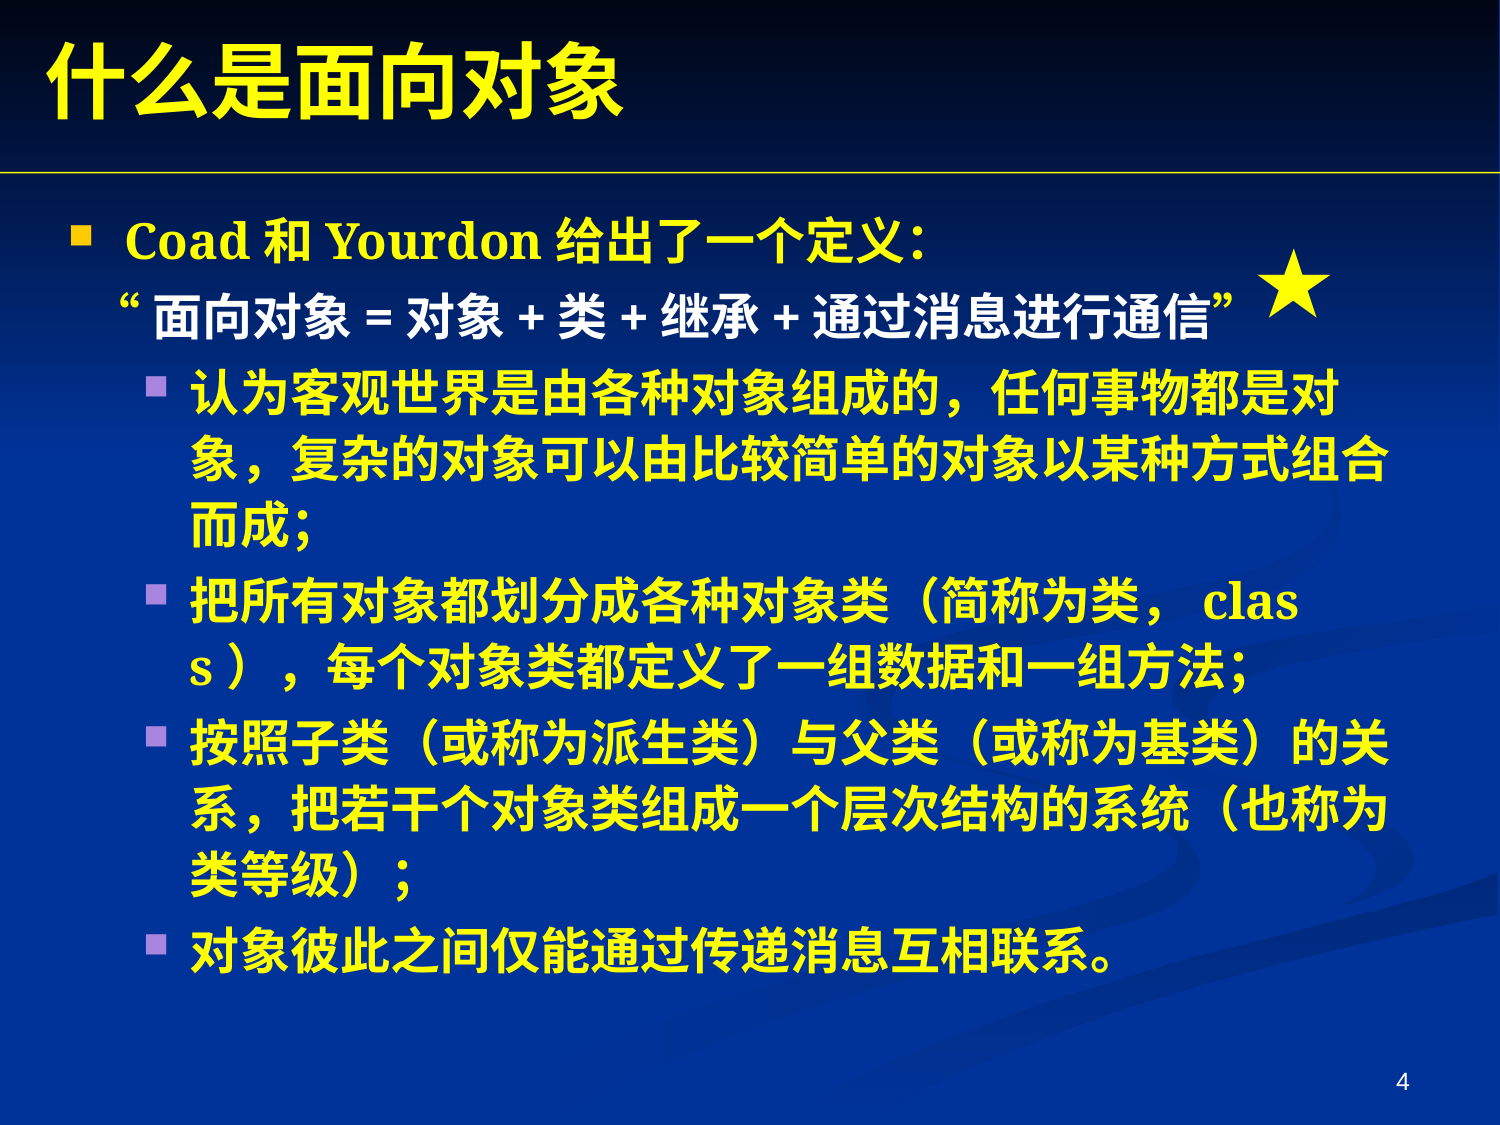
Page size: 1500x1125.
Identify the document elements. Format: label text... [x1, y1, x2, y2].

text_box 什么是面向对象 [29, 21, 1380, 138]
list Coad和Yourdon给出了一个定义： “面向对象=对象+类+继承+通过消息进行通信” 认为客观世界是由各种对象组成的，任何事物都是对象，复杂的对象可以由比较简单的对象以某种方式组合而成； 把所有对象都划分成各种对象类（简称为类，class），每个对象类都定义了一组数据和一组方法； 按照子类（或称为派生类）与父类（或称为基类）的关系，把若干个对象类组成一个层次结构的系统（也称为类等级）； 对象彼此之间仅能通过传递消息互相联系。 [52, 196, 1436, 1071]
text_box ★ [1237, 172, 1352, 353]
slide_number 4 [1074, 1071, 1426, 1104]
